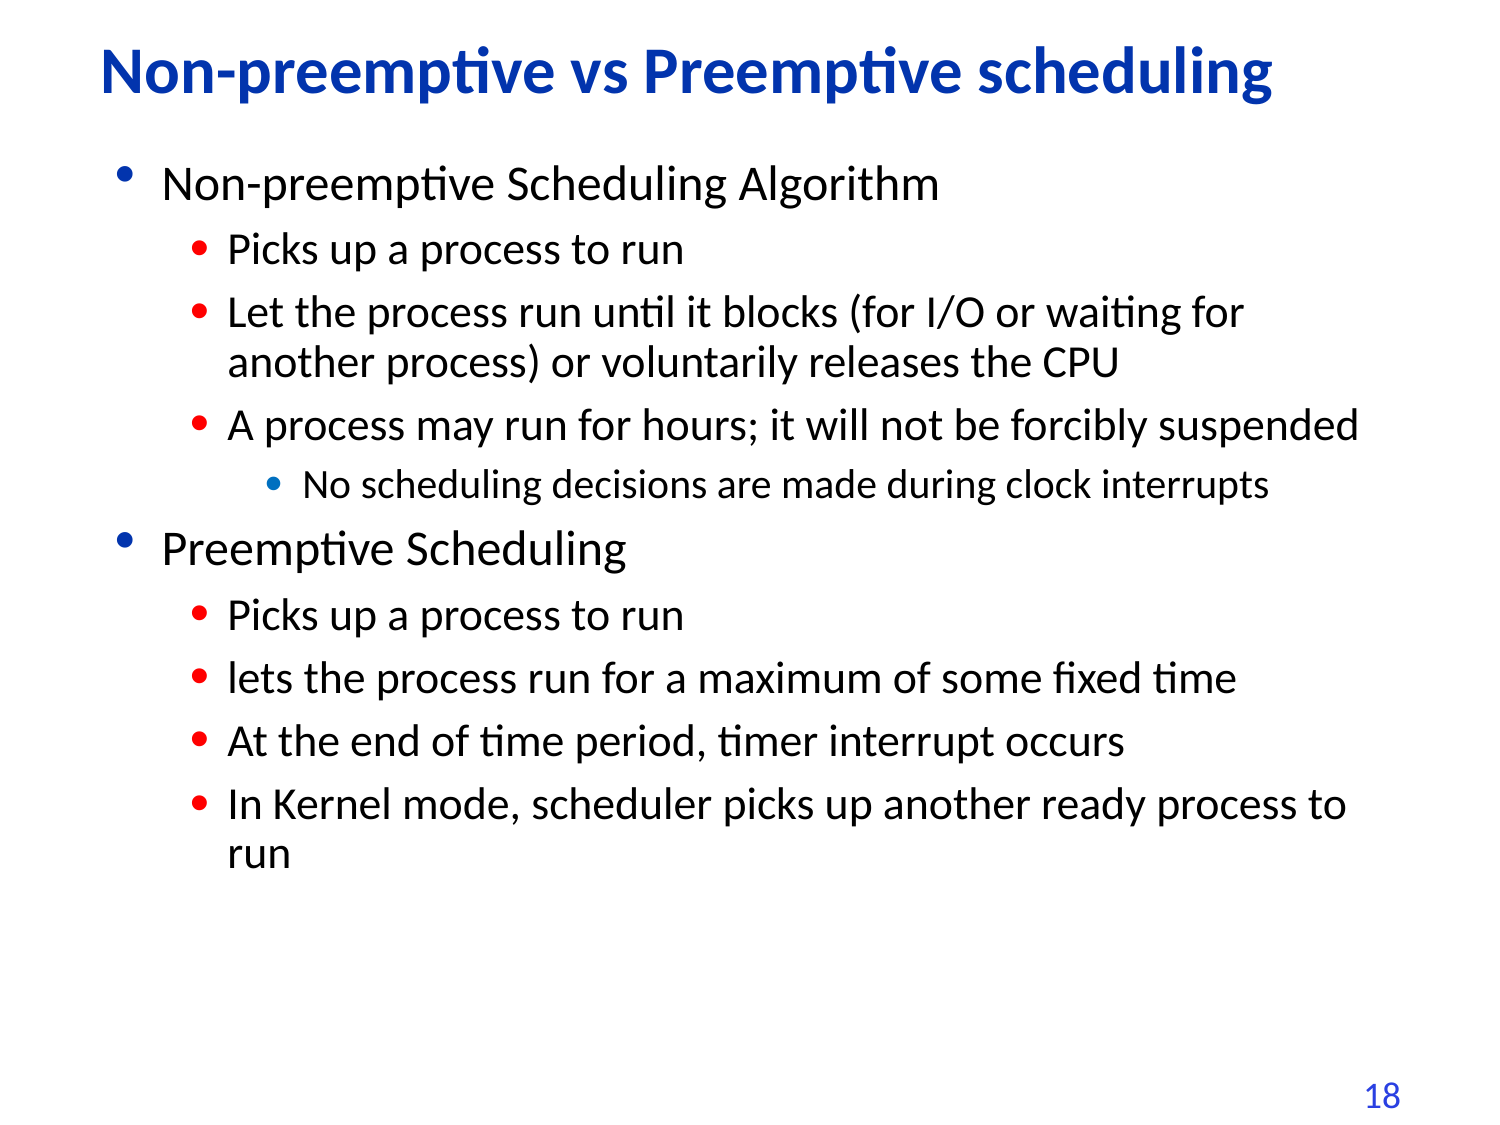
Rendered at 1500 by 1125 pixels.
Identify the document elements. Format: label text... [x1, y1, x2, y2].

title Non-preemptive vs Preemptive scheduling [85, 28, 1400, 117]
list Non-preemptive Scheduling Algorithm Picks up a process to run Let the process run until it blocks (for I/O or waiting for another process) or voluntarily releases the CPU A process may run for hours; it will not be forcibly suspended No scheduling decisions are made during clock interrupts Preemptive Scheduling Picks up a process to run lets the process run for a maximum of some fixed time At the end of time period, timer interrupt occurs In Kernel mode, scheduler picks up another ready process to run [99, 149, 1400, 988]
